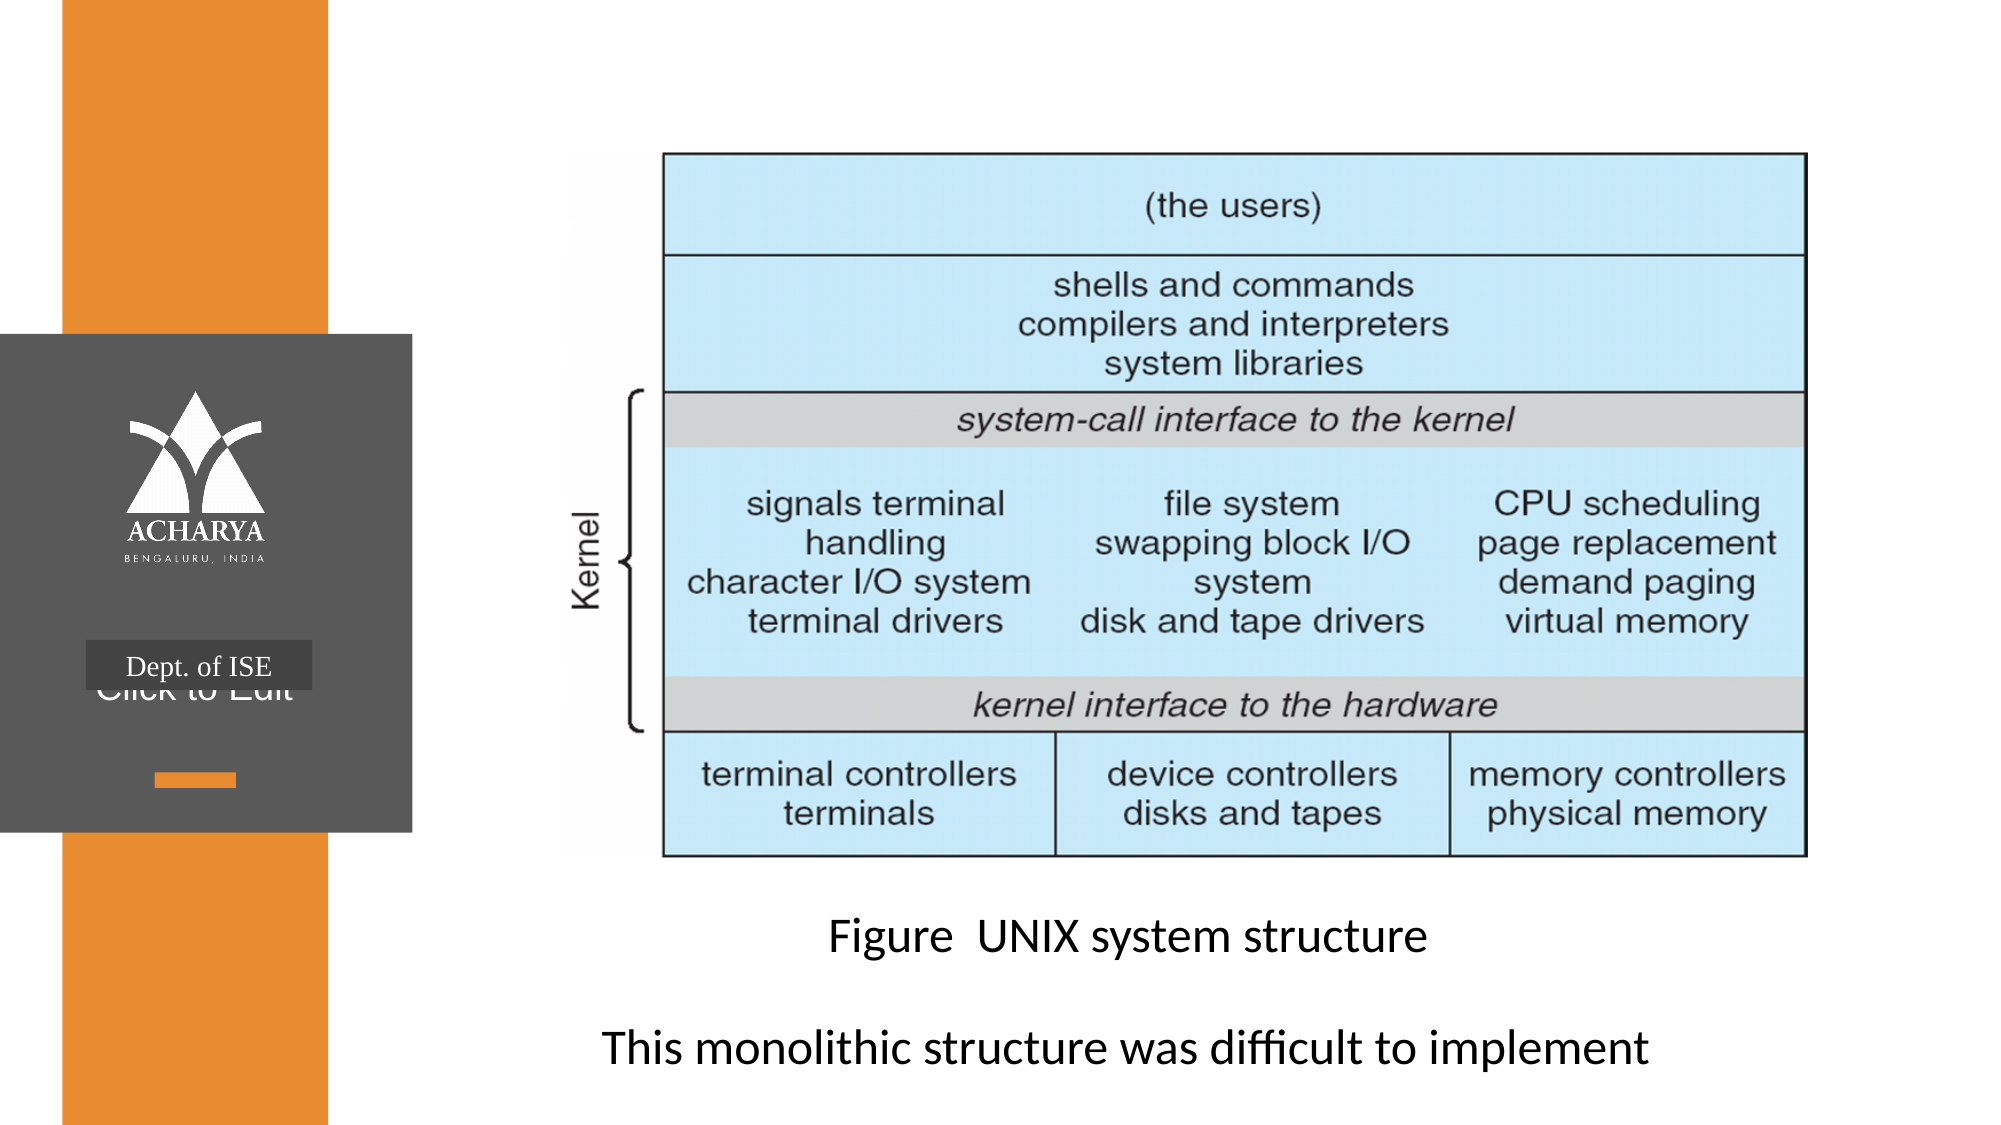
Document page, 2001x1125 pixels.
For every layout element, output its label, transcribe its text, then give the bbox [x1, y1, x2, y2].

picture [555, 145, 1816, 865]
text_box Figure UNIX system structure [813, 873, 1816, 970]
picture [125, 391, 265, 564]
text_box This monolithic structure was difficult to implement [586, 1007, 1847, 1083]
text_box Dept. of ISE [85, 639, 313, 691]
